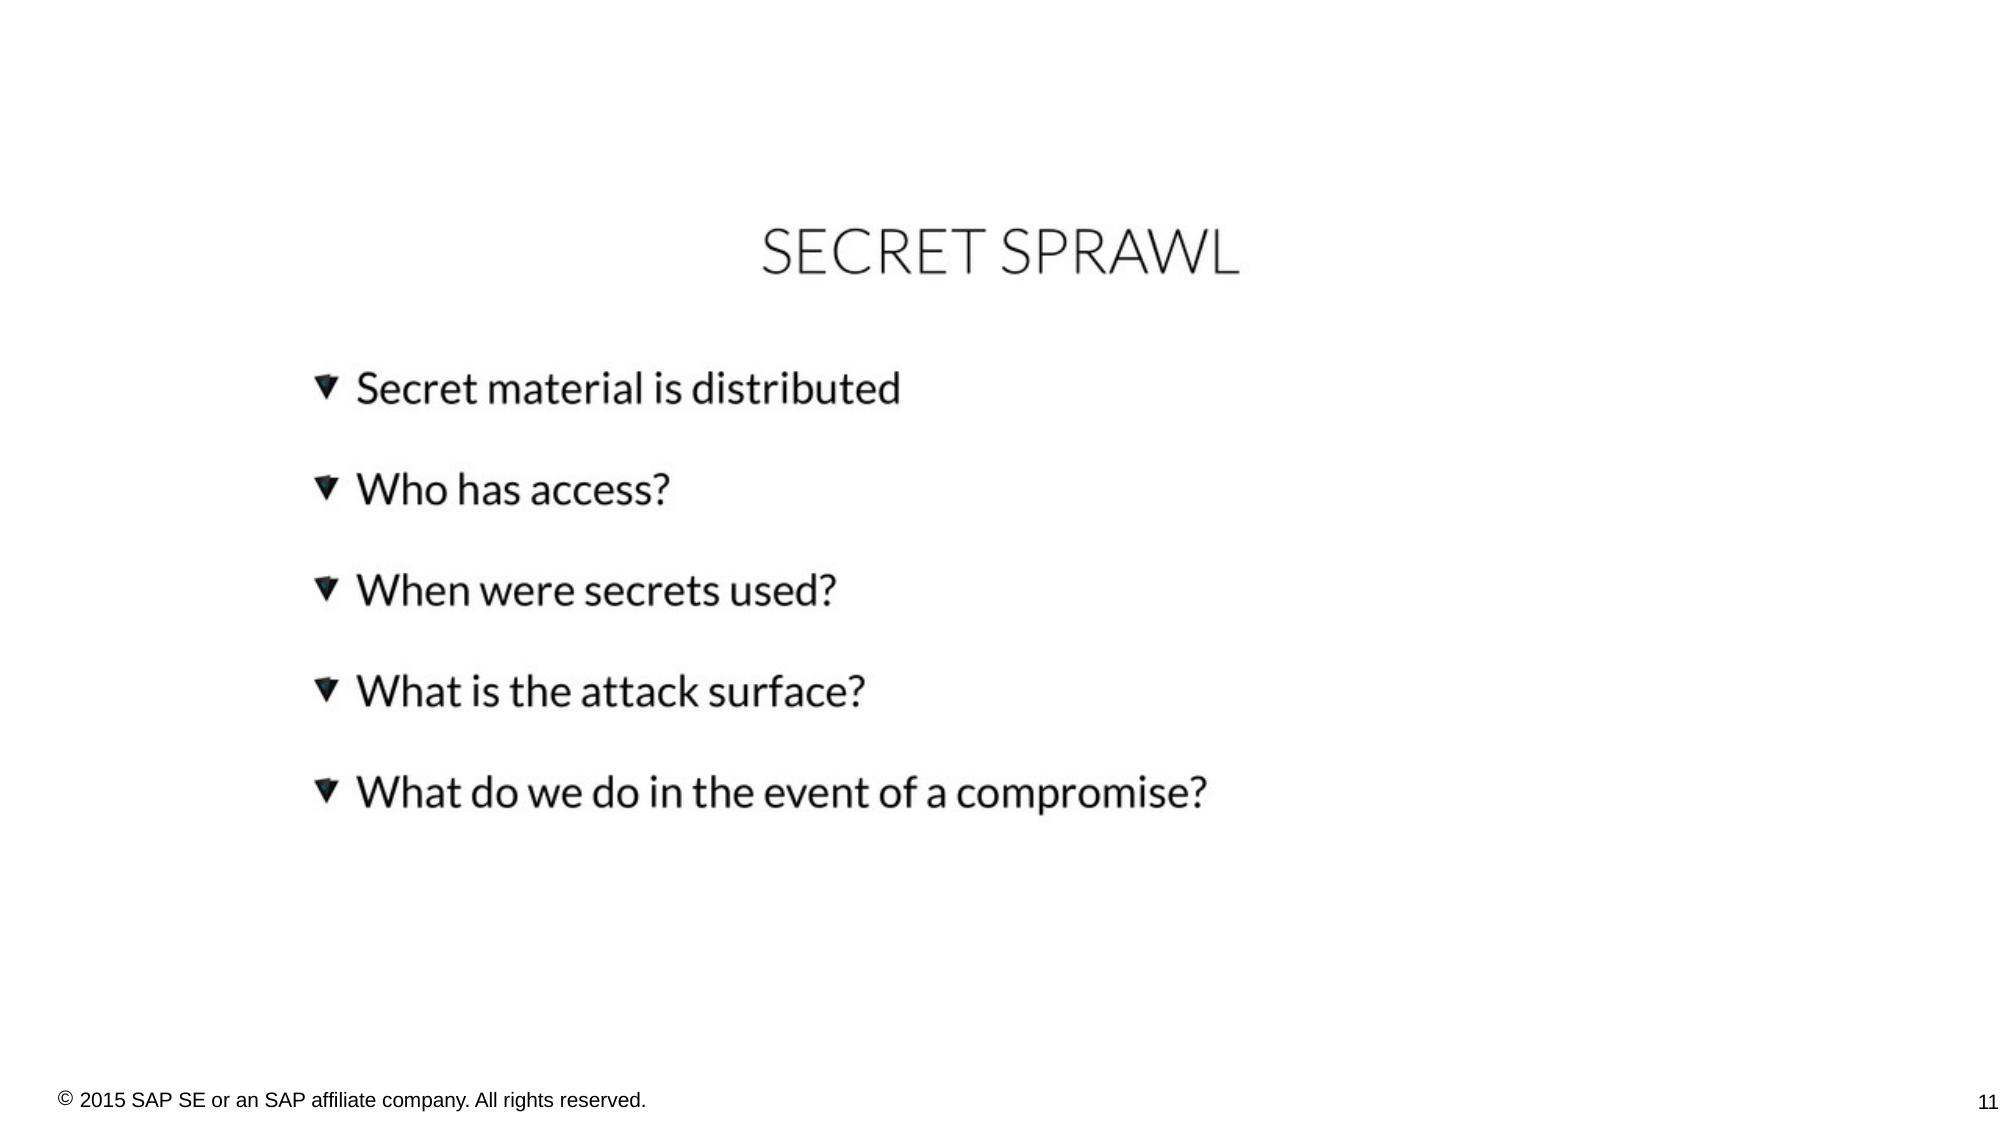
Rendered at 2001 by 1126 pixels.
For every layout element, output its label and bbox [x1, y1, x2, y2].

picture [216, 129, 1785, 996]
